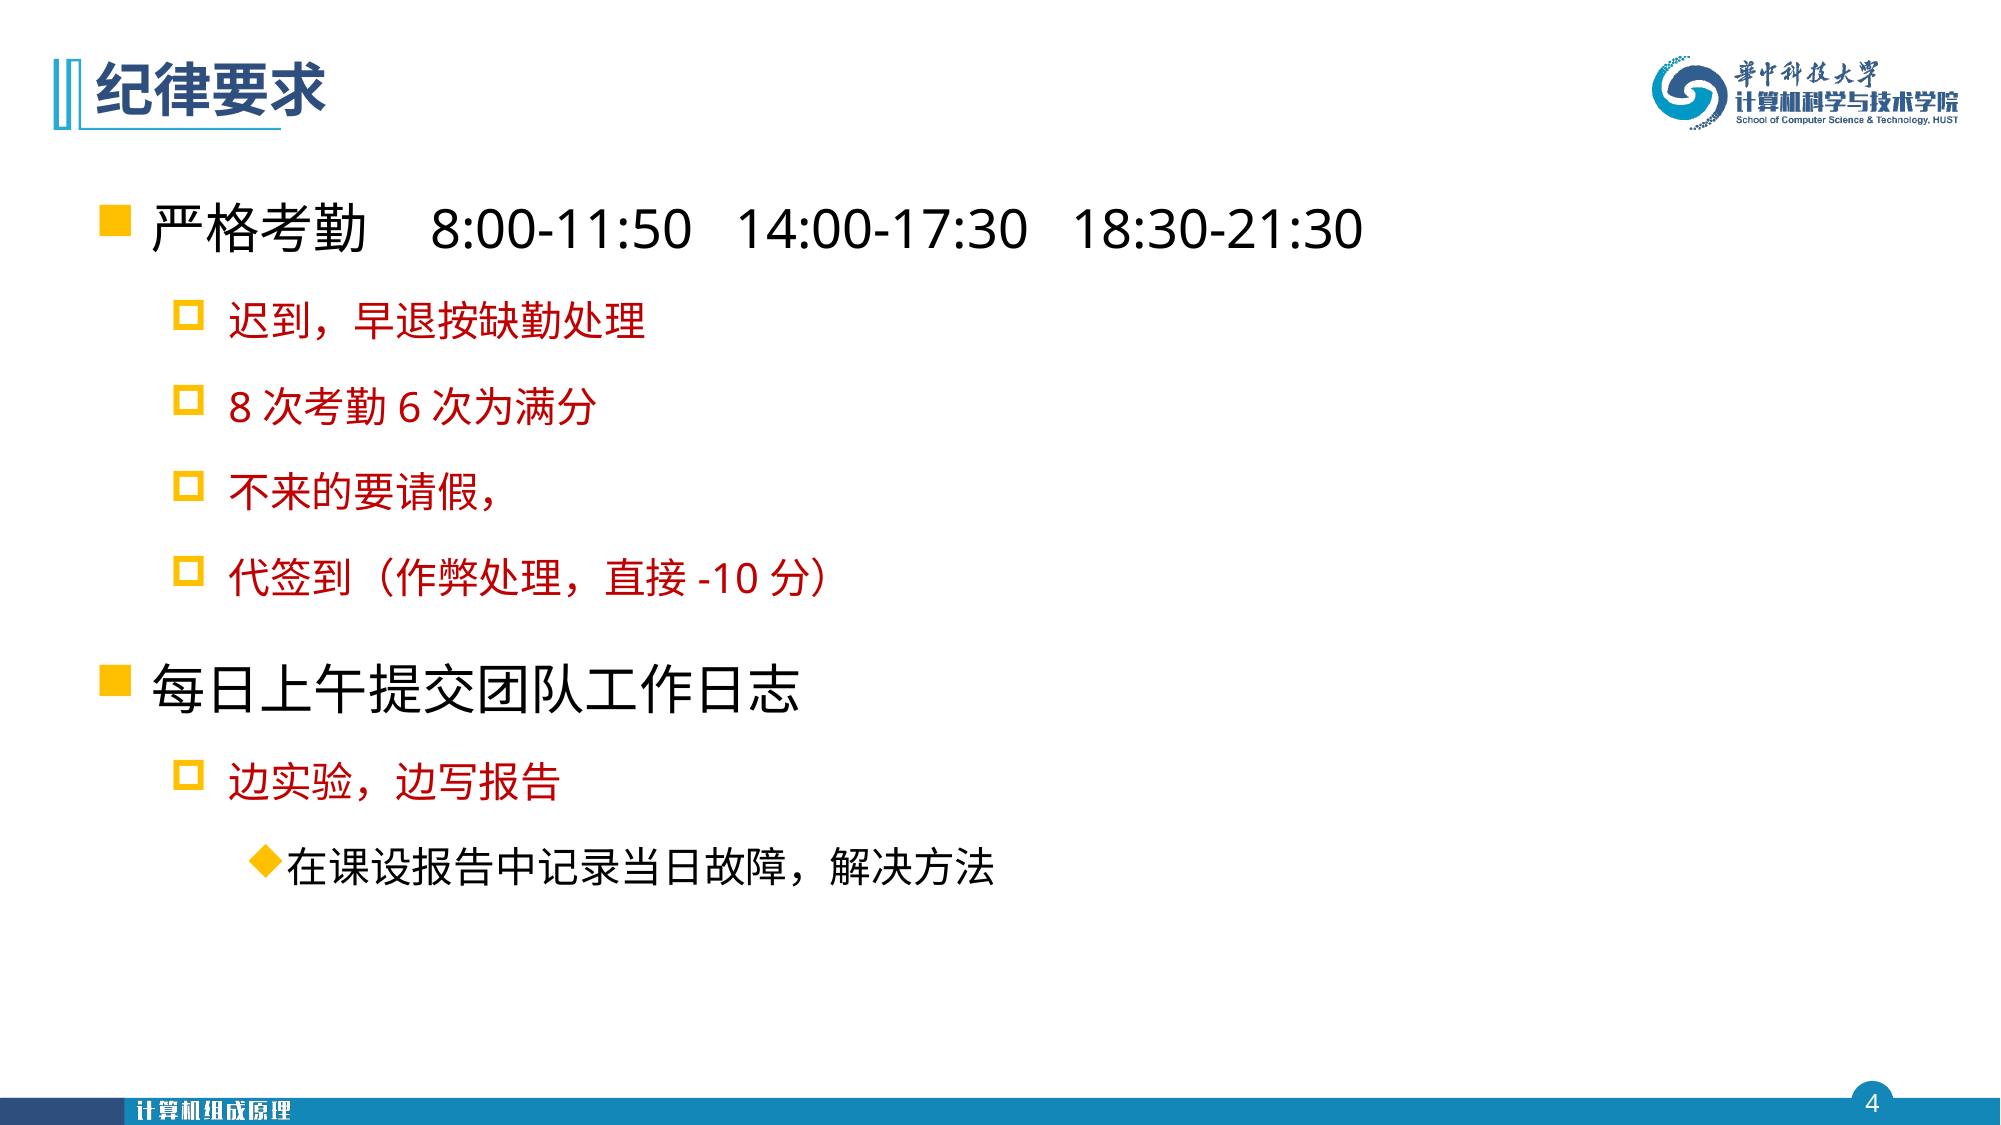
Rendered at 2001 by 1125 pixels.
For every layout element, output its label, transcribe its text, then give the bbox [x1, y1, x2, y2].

title 纪律要求 [80, 42, 1805, 144]
picture [1805, 56, 1958, 130]
list 严格考勤 8:00-11:50 14:00-17:30 18:30-21:30 迟到，早退按缺勤处理 8次考勤6次为满分 不来的要请假， 代签到（作弊处理，直接-10分） 每日上午提交团队工作日志 边实验，边写报告 在课设报告中记录当日故障，解决方法 [80, 154, 1805, 1080]
